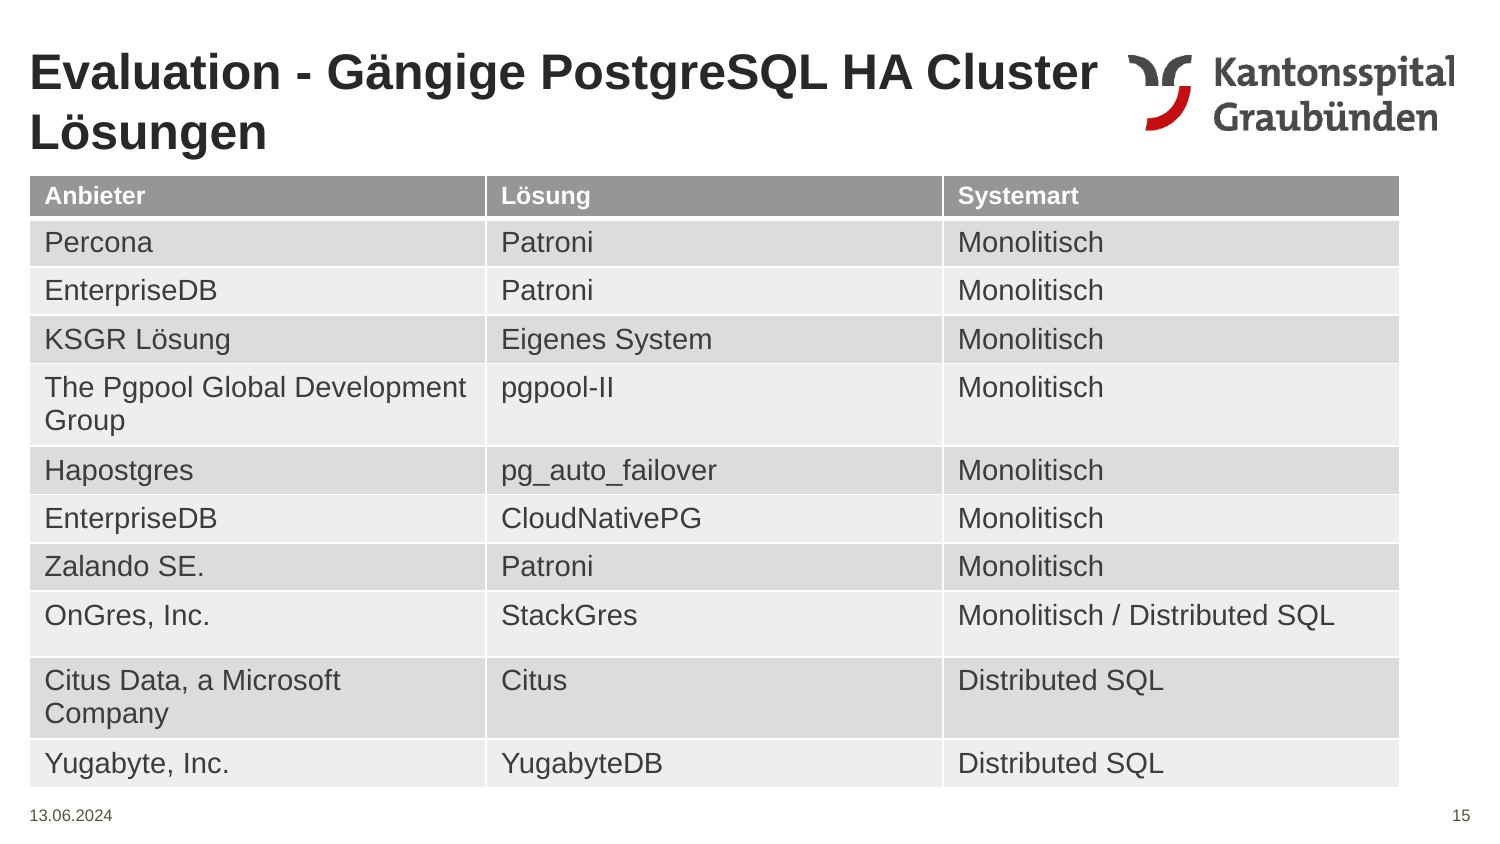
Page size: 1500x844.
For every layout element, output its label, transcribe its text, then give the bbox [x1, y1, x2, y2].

table_cell Monolitisch [944, 316, 1399, 363]
table_cell Monolitisch [944, 221, 1399, 266]
table_cell pg_auto_failover [487, 447, 942, 494]
table_cell YugabyteDB [487, 740, 942, 787]
table_cell Patroni [487, 544, 942, 590]
table_cell EnterpriseDB [30, 495, 485, 542]
table_cell Zalando SE. [30, 544, 485, 590]
table_cell Distributed SQL [944, 658, 1399, 738]
table_cell Hapostgres [30, 447, 485, 494]
table_cell Monolitisch [944, 447, 1399, 494]
table_header Systemart [944, 176, 1399, 216]
table_cell Monolitisch [944, 544, 1399, 590]
picture [1128, 55, 1454, 131]
table_cell CloudNativePG [487, 495, 942, 542]
list Evaluation - Gängige PostgreSQL HA Cluster Lösungen [29, 32, 1117, 157]
table_cell Patroni [487, 221, 942, 266]
table_cell OnGres, Inc. [30, 592, 485, 656]
table_header Anbieter [30, 176, 485, 216]
table_cell Eigenes System [487, 316, 942, 363]
table_cell Patroni [487, 268, 942, 314]
table_cell Monolitisch [944, 495, 1399, 542]
table_cell EnterpriseDB [30, 268, 485, 314]
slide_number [29, 799, 296, 830]
table_cell Monolitisch / Distributed SQL [944, 592, 1399, 656]
table_cell Monolitisch [944, 268, 1399, 314]
table_cell Distributed SQL [944, 740, 1399, 787]
table_cell Citus Data, a Microsoft Company [30, 658, 485, 738]
slide_number 15 [1316, 799, 1471, 830]
table_cell StackGres [487, 592, 942, 656]
table_header Lösung [487, 176, 942, 216]
table_cell pgpool-II [487, 364, 942, 445]
table_cell The Pgpool Global Development Group [30, 364, 485, 445]
table_cell KSGR Lösung [30, 316, 485, 363]
table_cell Monolitisch [944, 364, 1399, 445]
table_cell Percona [30, 221, 485, 266]
table_cell Citus [487, 658, 942, 738]
table_cell Yugabyte, Inc. [30, 740, 485, 787]
